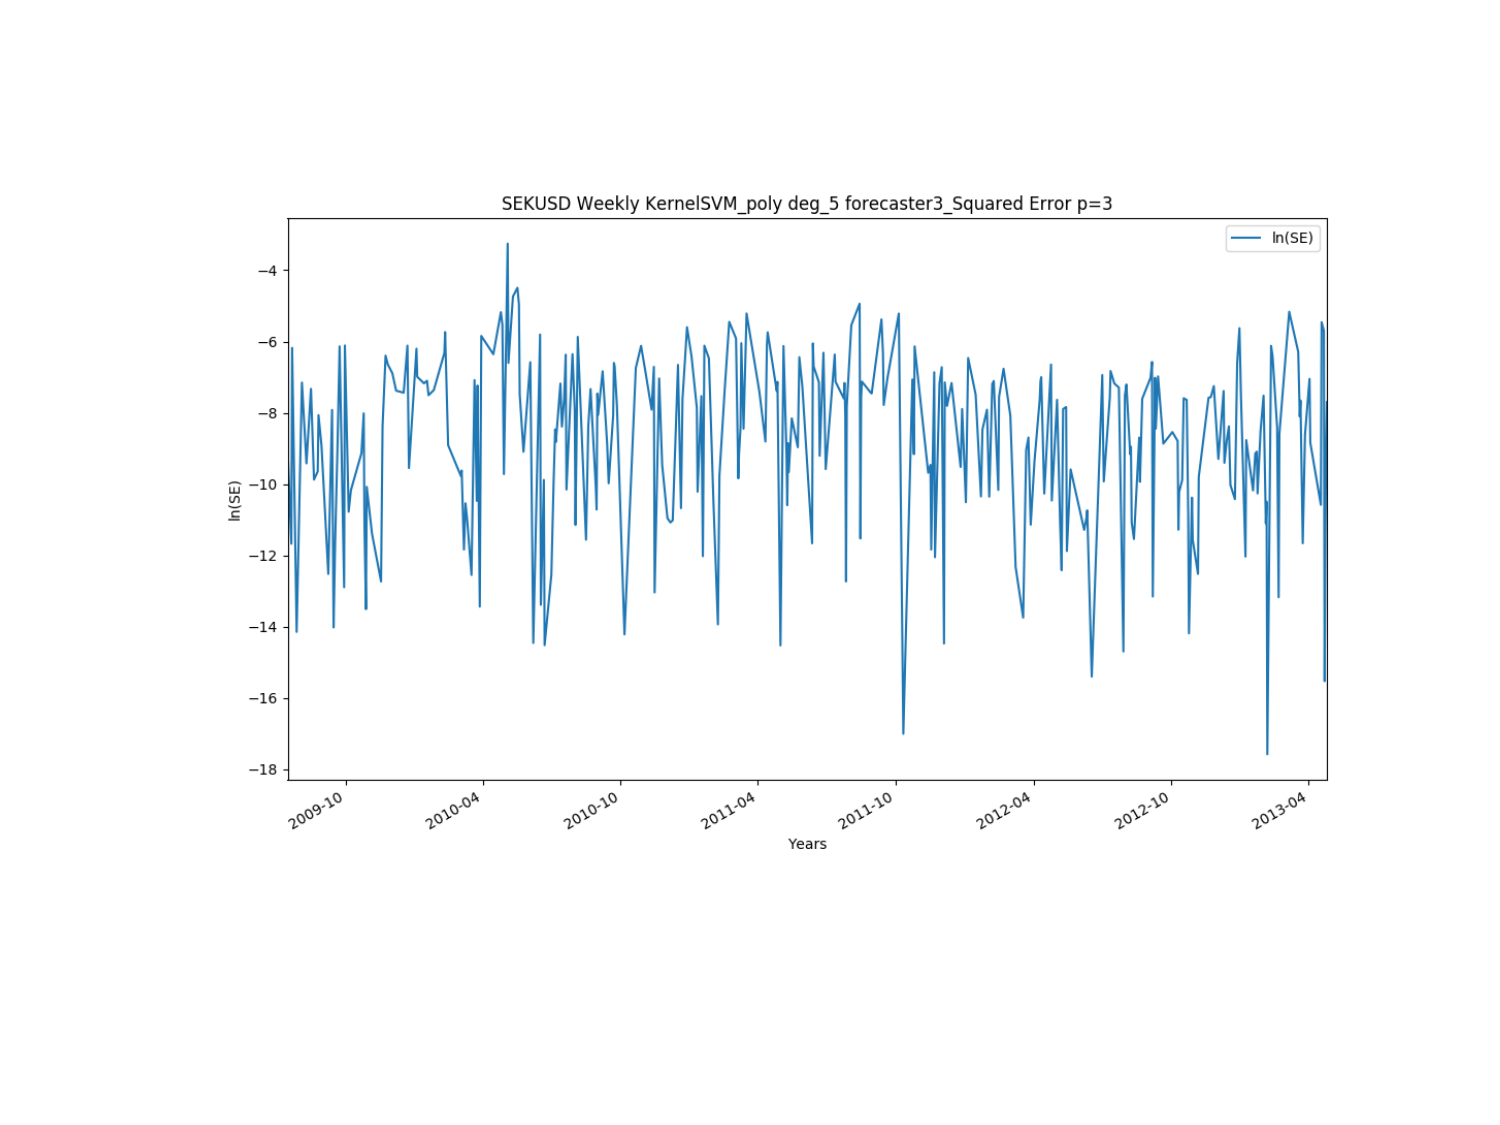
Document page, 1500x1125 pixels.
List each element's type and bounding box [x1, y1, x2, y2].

picture [119, 119, 1461, 946]
